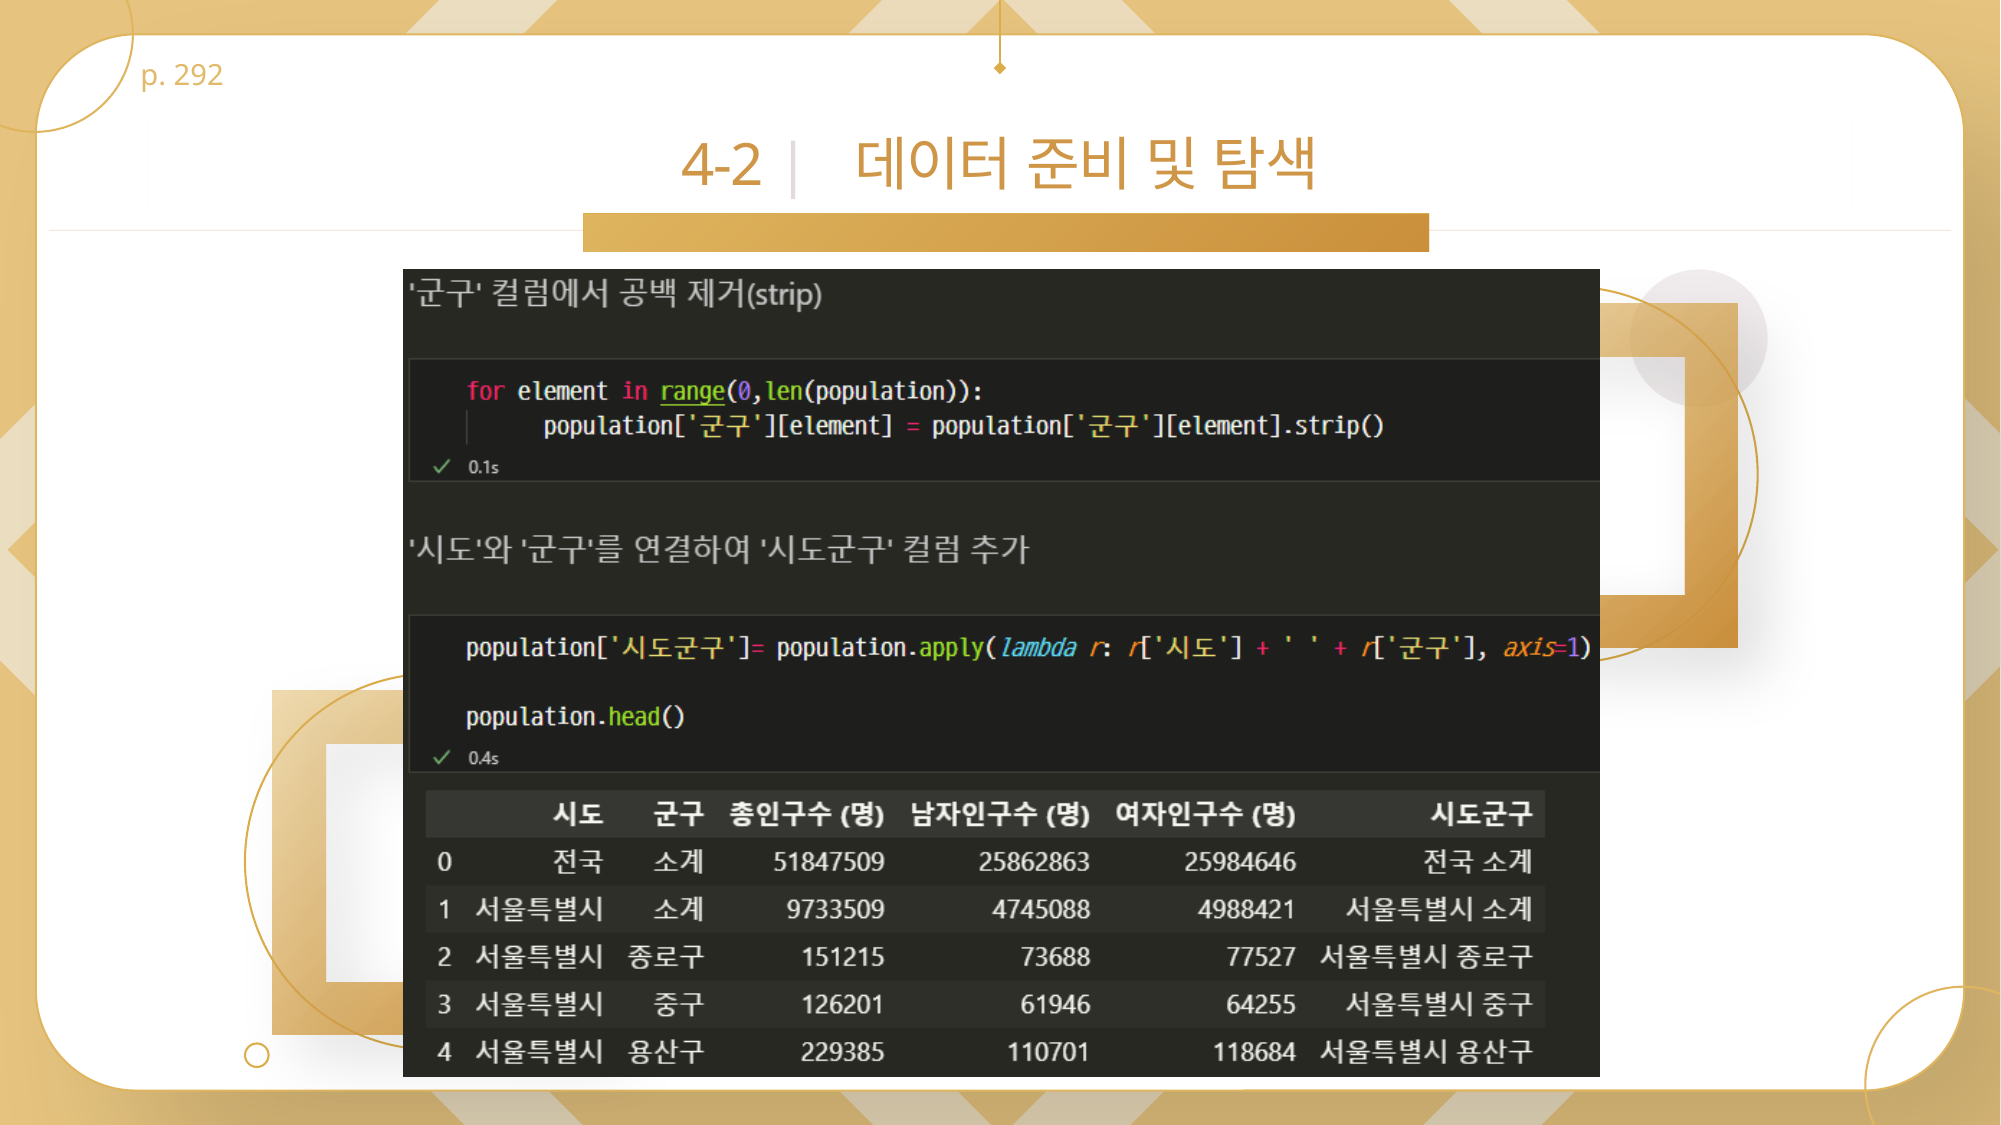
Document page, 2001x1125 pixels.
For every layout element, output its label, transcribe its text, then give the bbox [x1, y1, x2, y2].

picture [403, 269, 1600, 1077]
text_box p. 292 [125, 49, 239, 99]
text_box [244, 656, 403, 1067]
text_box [1600, 269, 1768, 680]
subtitle Part 3 빅데이터 분석 – 지리 정보 분석 [581, 210, 1432, 255]
title 4-2 | 데이터 준비 및 탐색 [147, 115, 1853, 209]
